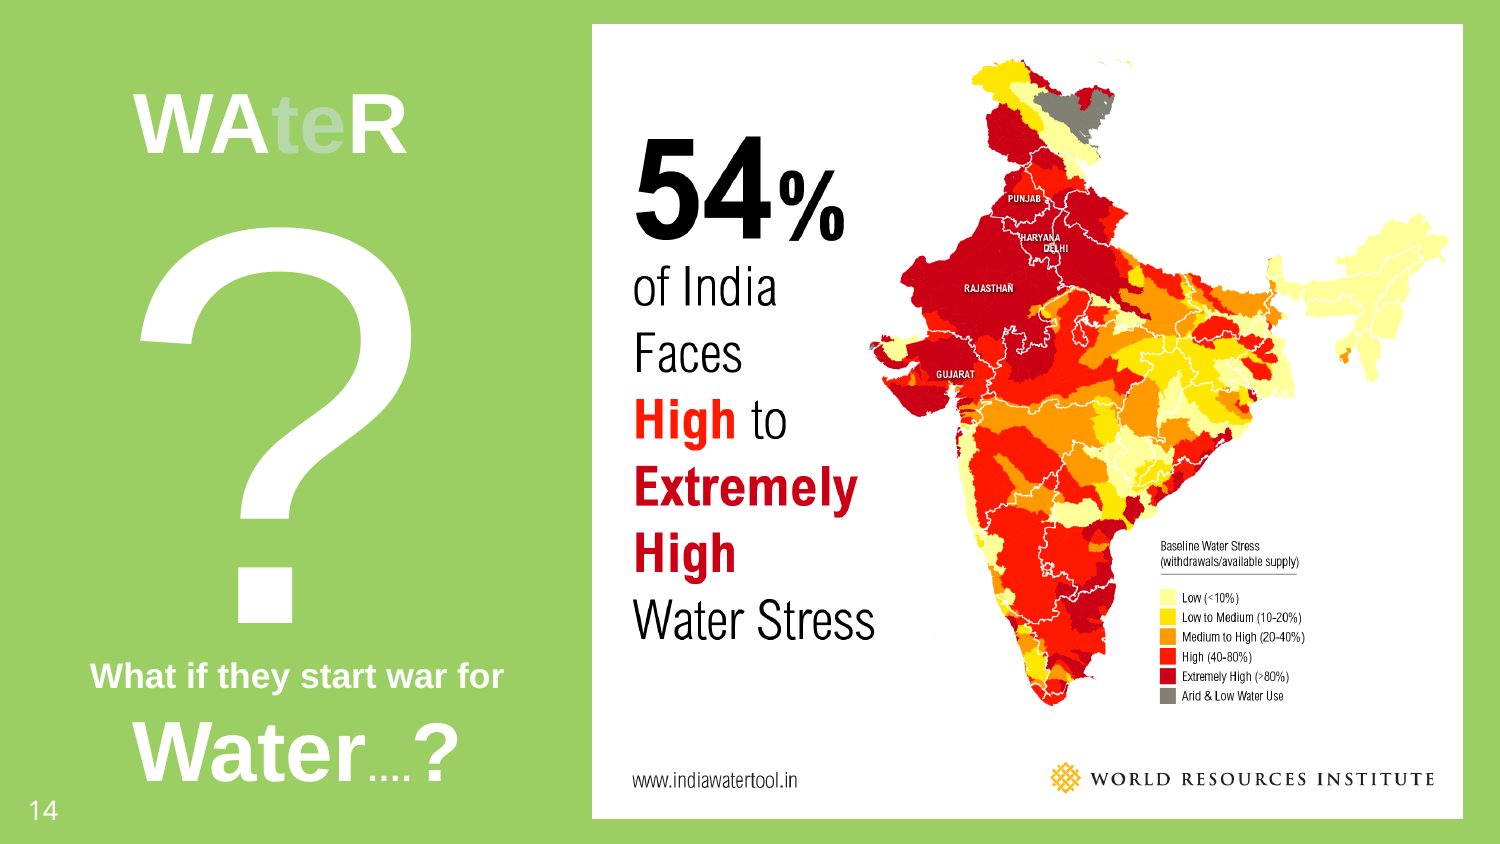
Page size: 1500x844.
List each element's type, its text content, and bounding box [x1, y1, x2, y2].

text_box WAteR [24, 24, 518, 179]
text_box What if they start war for Water….? [52, 638, 543, 768]
slide_number ‹#› [12, 779, 103, 844]
picture [592, 24, 1463, 819]
text_box ? [102, 179, 377, 449]
